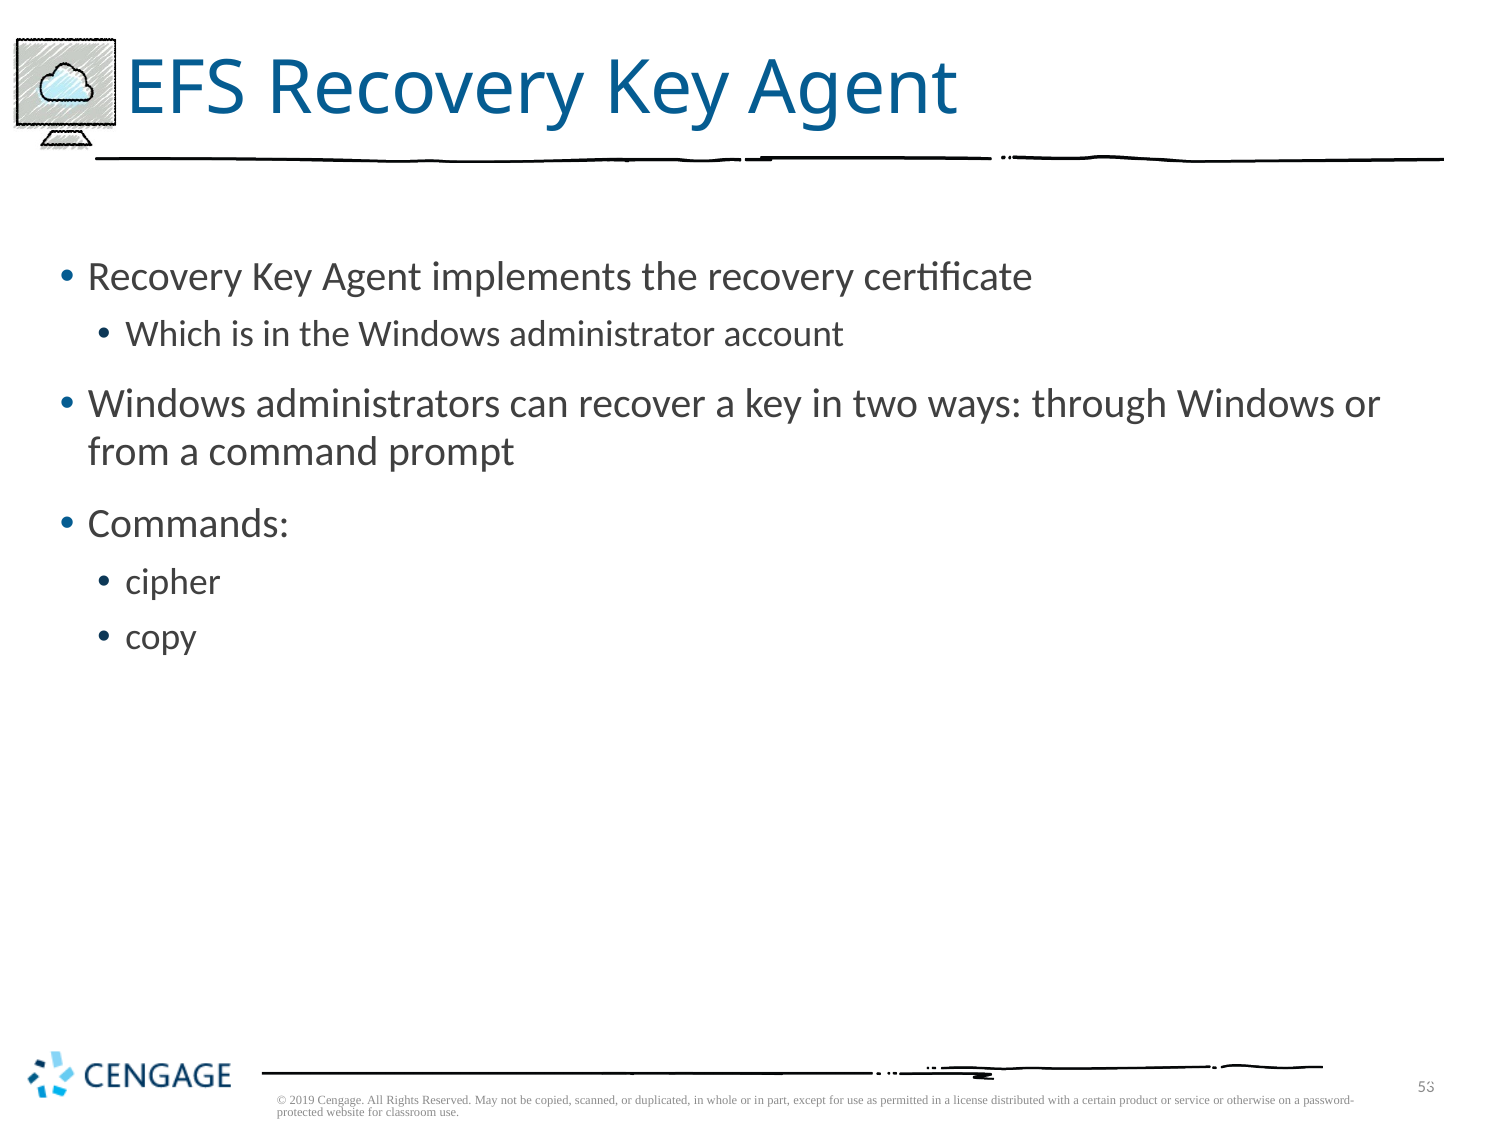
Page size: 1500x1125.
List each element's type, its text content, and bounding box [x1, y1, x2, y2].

title EFS Recovery Key Agent [125, 66, 1442, 116]
picture [7, 1037, 244, 1111]
footer © 2019 Cengage. All Rights Reserved. May not be copied, scanned, or duplicated, in whole or in part, except for use as permitted in a license distributed with a certain product or service or otherwise on a password-protected website for classroom use. [261, 1079, 1375, 1120]
picture [261, 1064, 1323, 1079]
picture [95, 155, 1444, 163]
picture [12, 36, 117, 151]
list Recovery Key Agent implements the recovery certificate Which is in the Windows administrator account Windows administrators can recover a key in two ways: through Windows or from a command prompt Commands: cipher copy [59, 252, 1441, 663]
slide_number 53 [1412, 1037, 1500, 1100]
